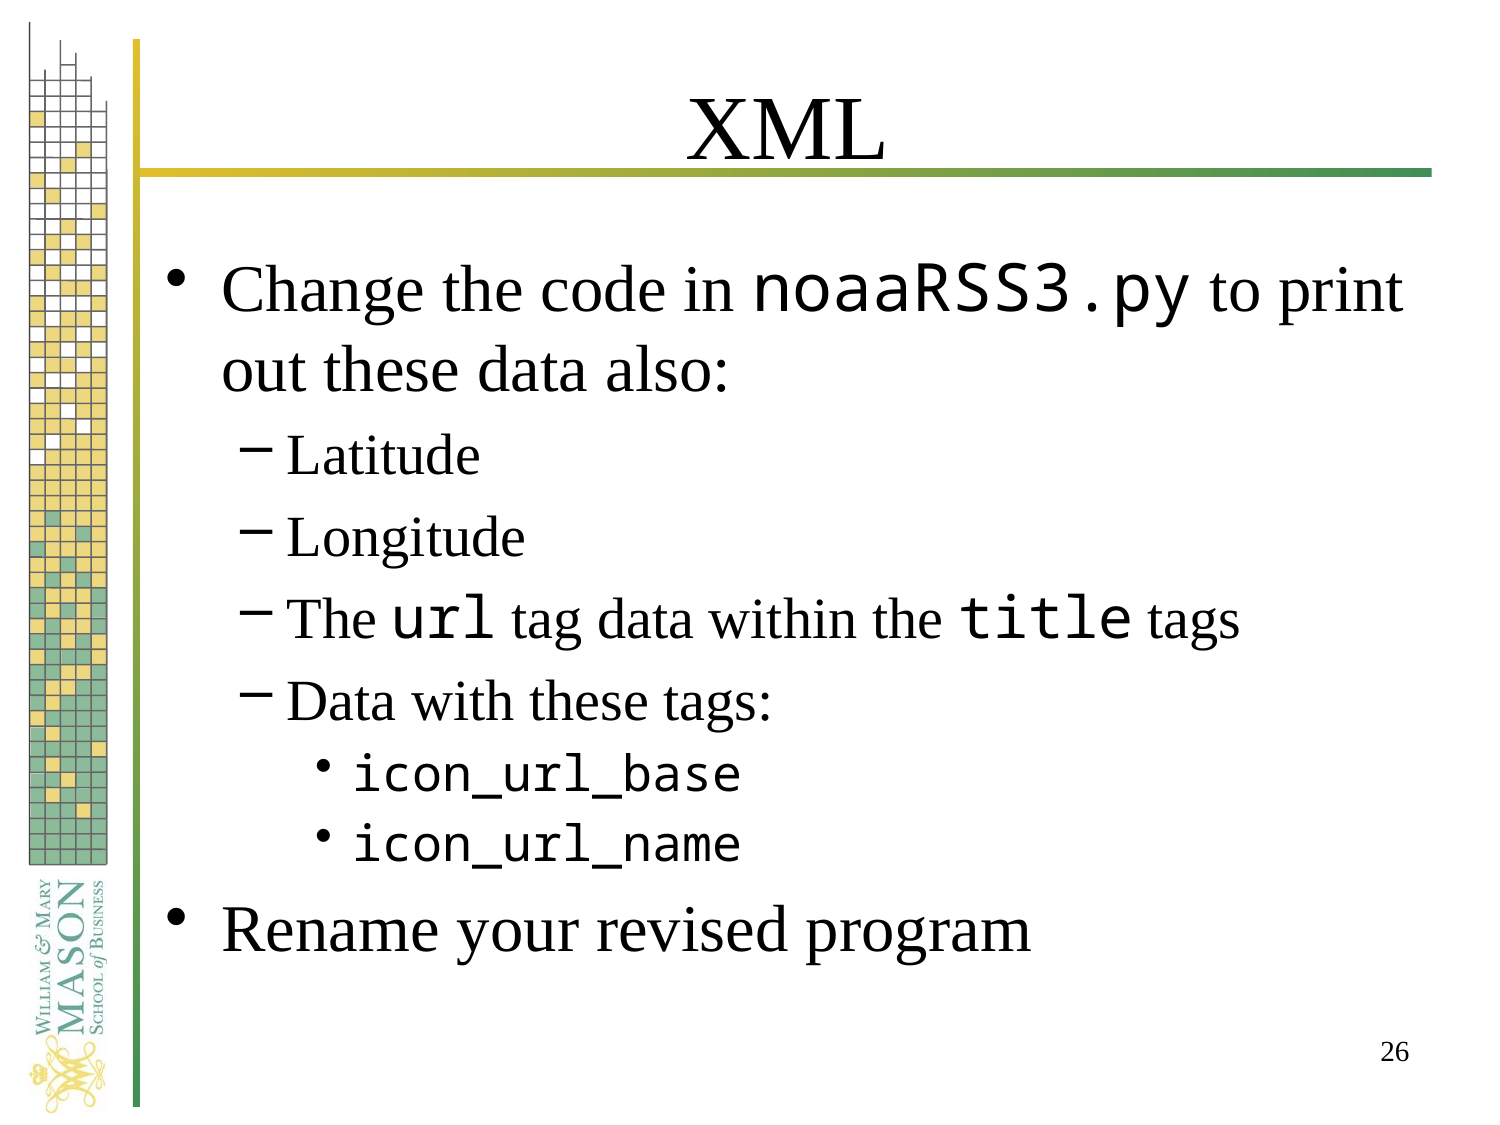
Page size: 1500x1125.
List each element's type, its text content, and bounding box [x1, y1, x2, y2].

slide_number 26 [1048, 1024, 1426, 1103]
title XML [150, 45, 1425, 200]
list Change the code in noaaRSS3.py to print out these data also: Latitude Longitude The url tag data within the title tags Data with these tags: icon_url_base icon_url_name Rename your revised program [150, 237, 1425, 1005]
